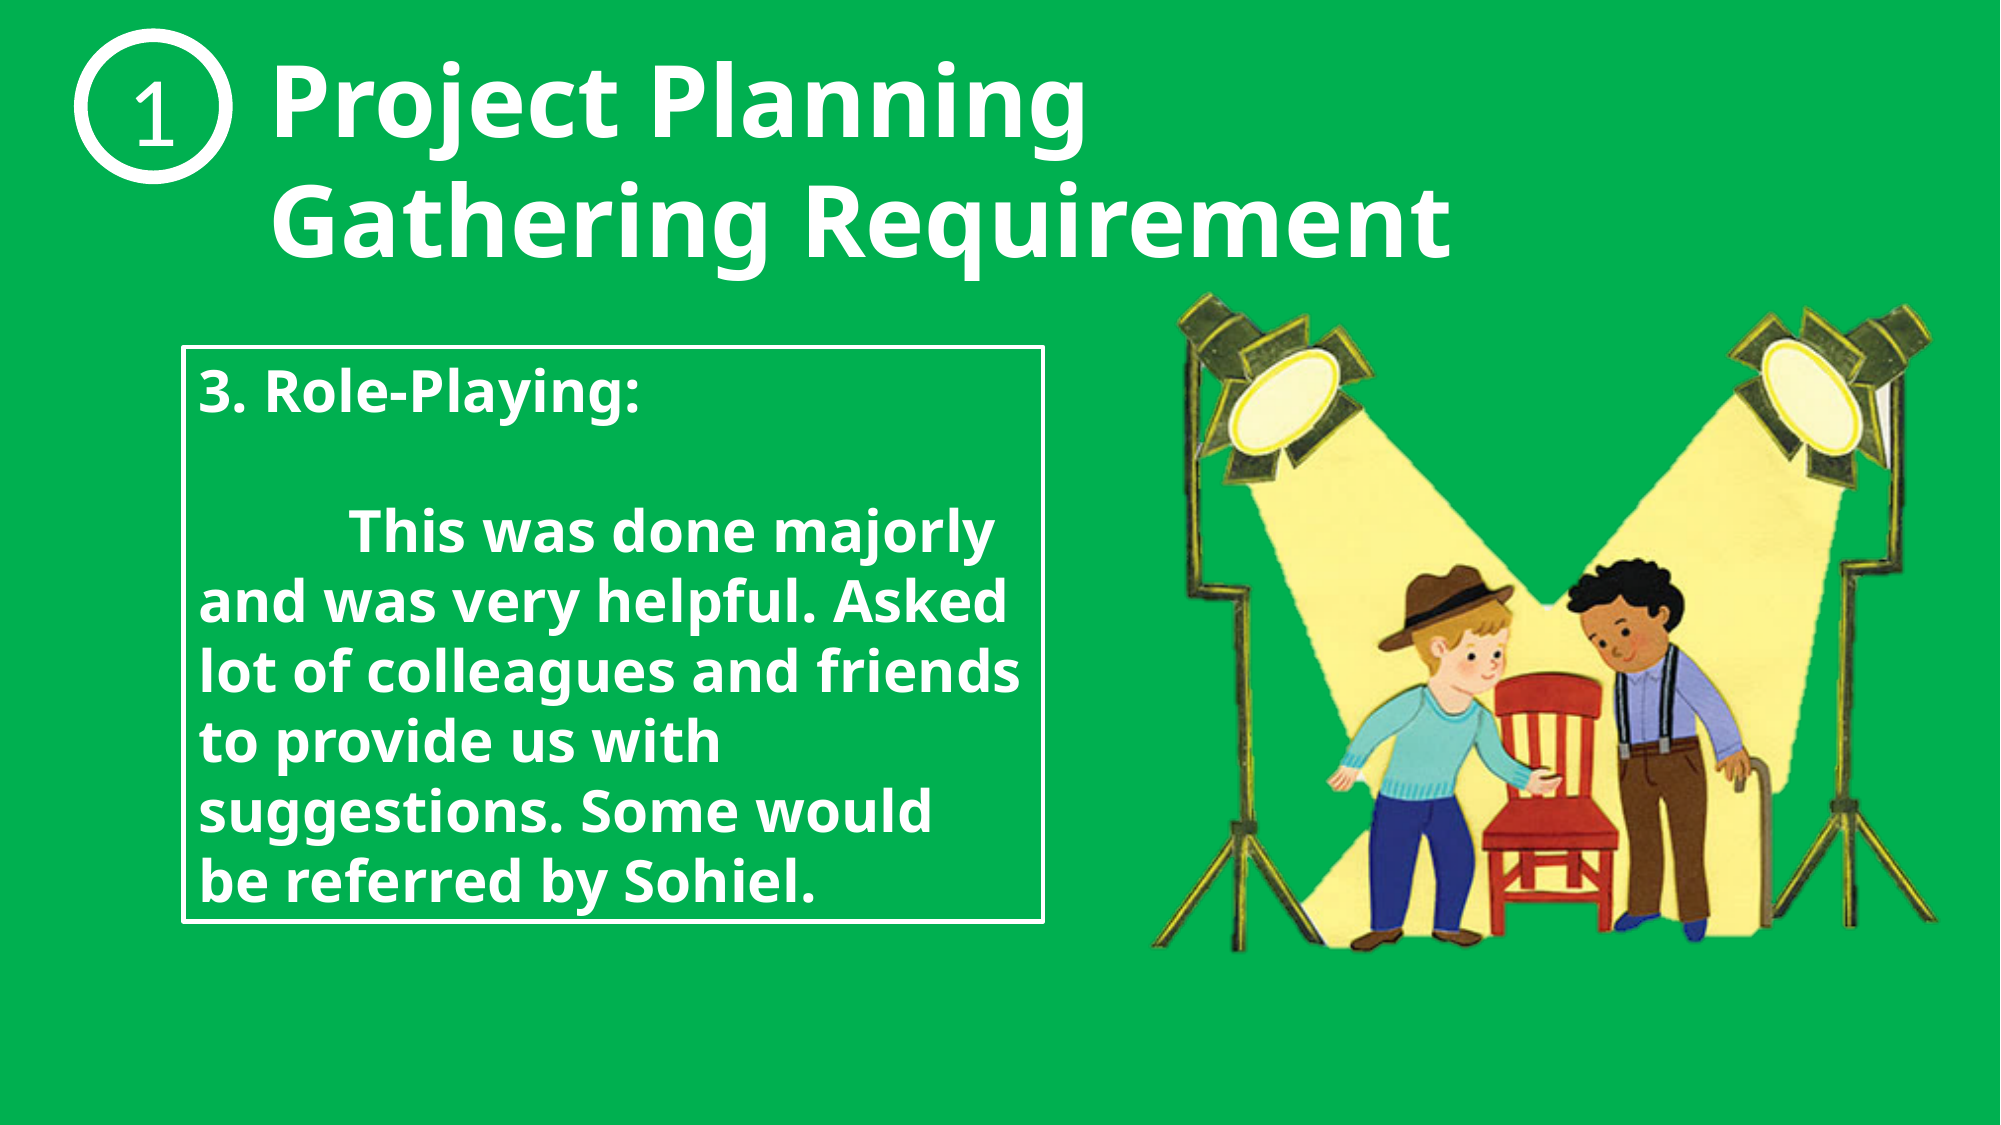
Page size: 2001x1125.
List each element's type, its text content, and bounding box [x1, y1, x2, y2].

text_box Project Planning Gathering Requirement [253, 30, 1470, 286]
text_box 3. Role-Playing: This was done majorly and was very helpful. Asked lot of colleagues and friends to provide us with suggestions. Some would be referred by Sohiel. [183, 346, 986, 922]
text_box 1 [73, 28, 233, 185]
picture [991, 249, 2000, 1025]
